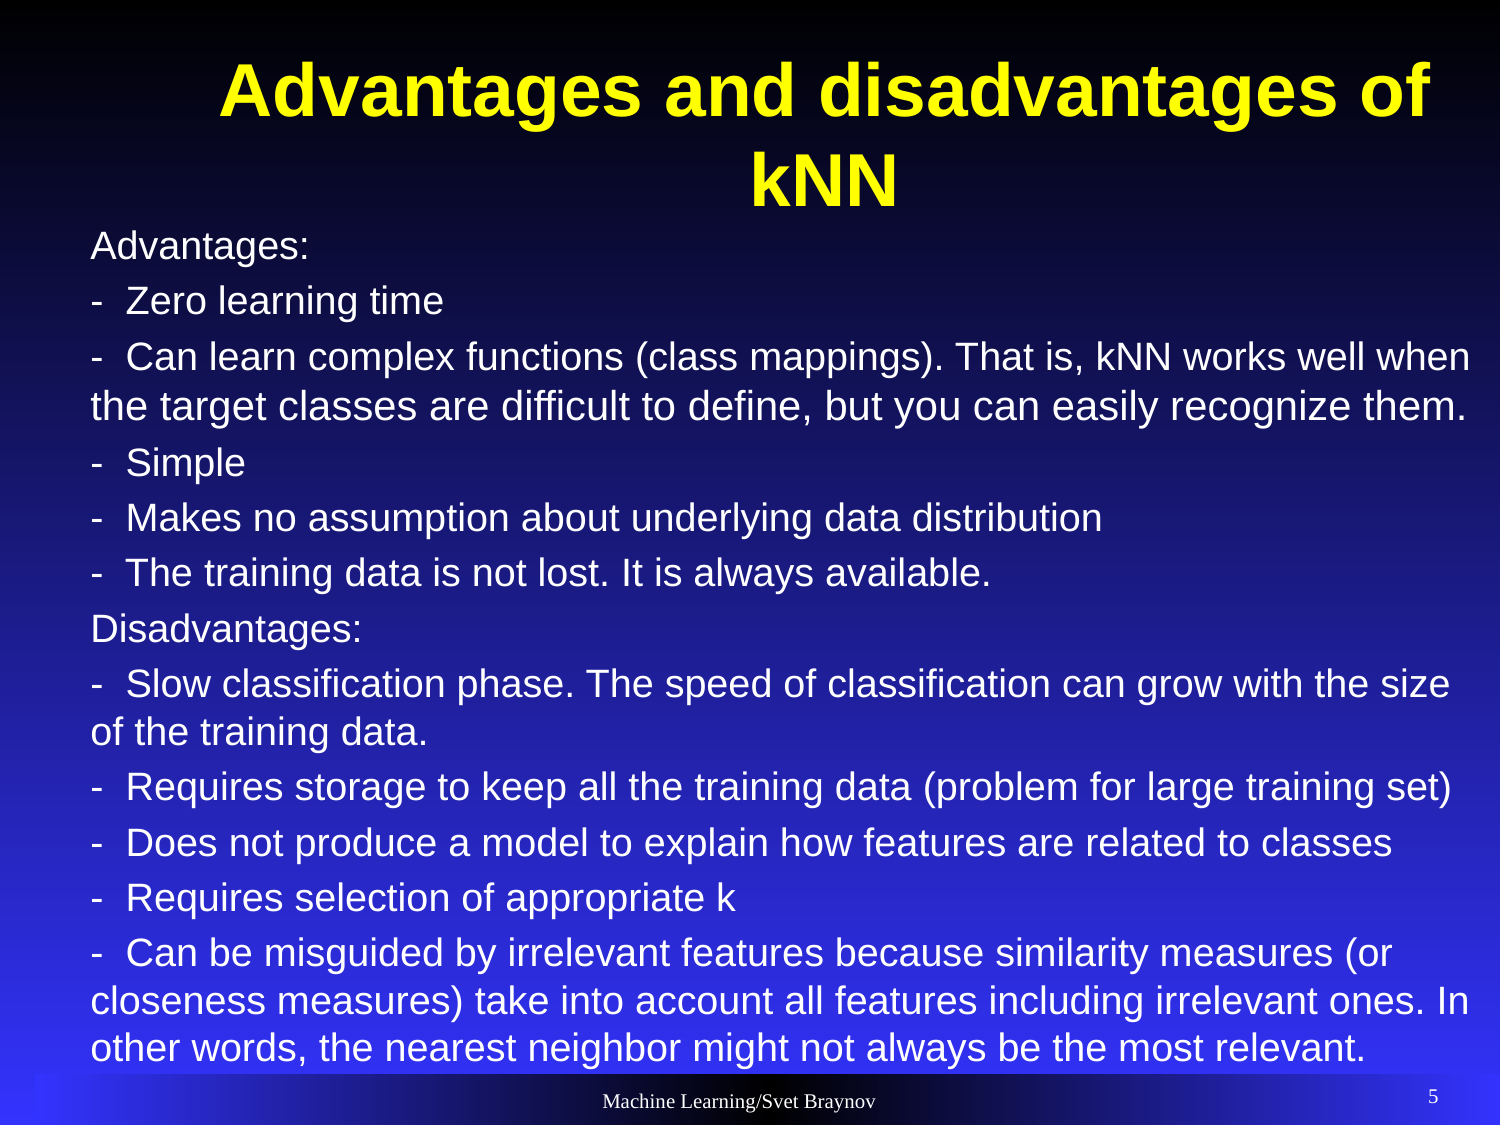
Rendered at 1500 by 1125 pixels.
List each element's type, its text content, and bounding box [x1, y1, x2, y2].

title Advantages and disadvantages of kNN [187, 37, 1463, 212]
slide_number 5 [1413, 1074, 1500, 1125]
list Advantages: - Zero learning time - Can learn complex functions (class mappings). That is, kNN works well when the target classes are difficult to define, but you can easily recognize them. - Simple - Makes no assumption about underlying data distribution - The training data is not lost. It is always available. Disadvantages: - Slow classification phase. The speed of classification can grow with the size of the training data. - Requires storage to keep all the training data (problem for large training set) - Does not produce a model to explain how features are related to classes - Requires selection of appropriate k - Can be misguided by irrelevant features because similarity measures (or closeness measures) take into account all features including irrelevant ones. In other words, the nearest neighbor might not always be the most relevant. [75, 212, 1500, 888]
